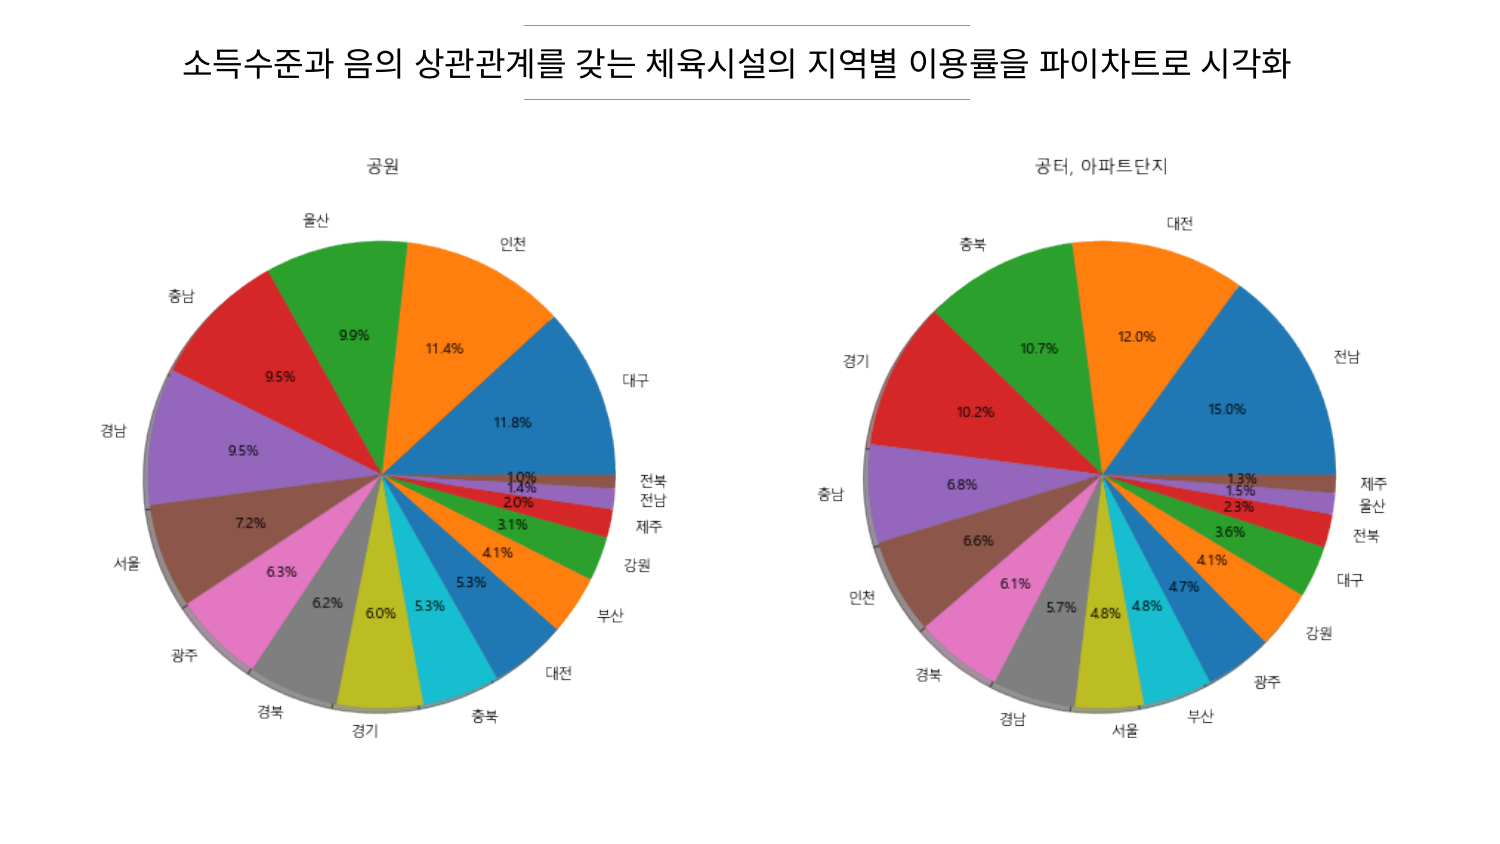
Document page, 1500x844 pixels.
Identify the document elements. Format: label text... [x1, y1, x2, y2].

text_box 소득수준과 음의 상관관계를 갖는 체육시설의 지역별 이용률을 파이차트로 시각화 [167, 36, 1467, 91]
picture [0, 124, 1500, 796]
